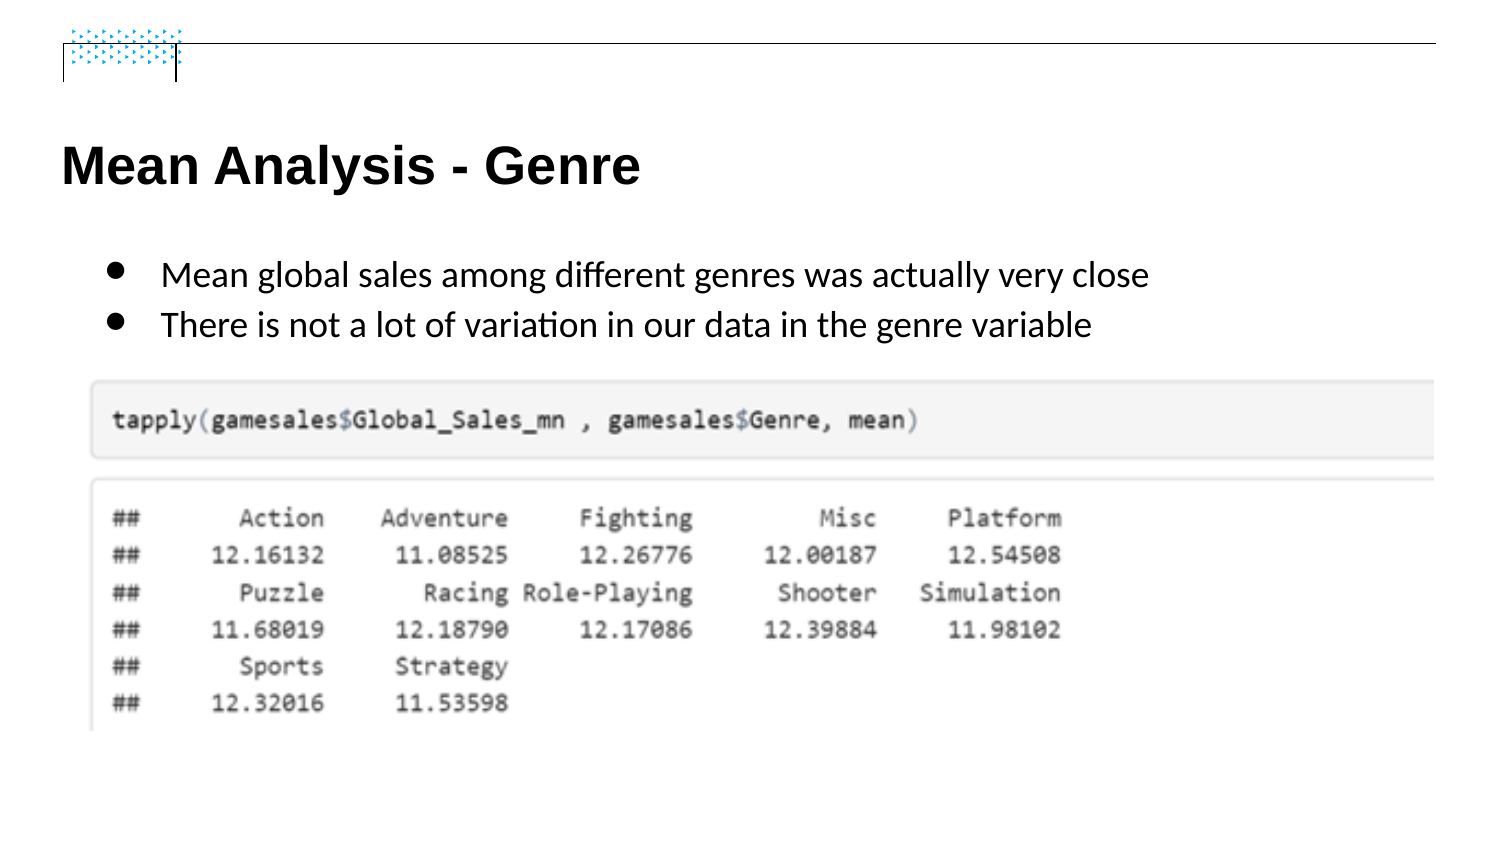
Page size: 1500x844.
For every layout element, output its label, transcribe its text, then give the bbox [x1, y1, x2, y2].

picture [71, 44, 175, 65]
picture [71, 28, 183, 43]
list Mean global sales among different genres was actually very close There is not a lot of variation in our data in the genre variable [85, 238, 1454, 368]
picture [85, 367, 1434, 731]
title Mean Analysis - Genre [52, 132, 1401, 189]
picture [177, 44, 183, 65]
